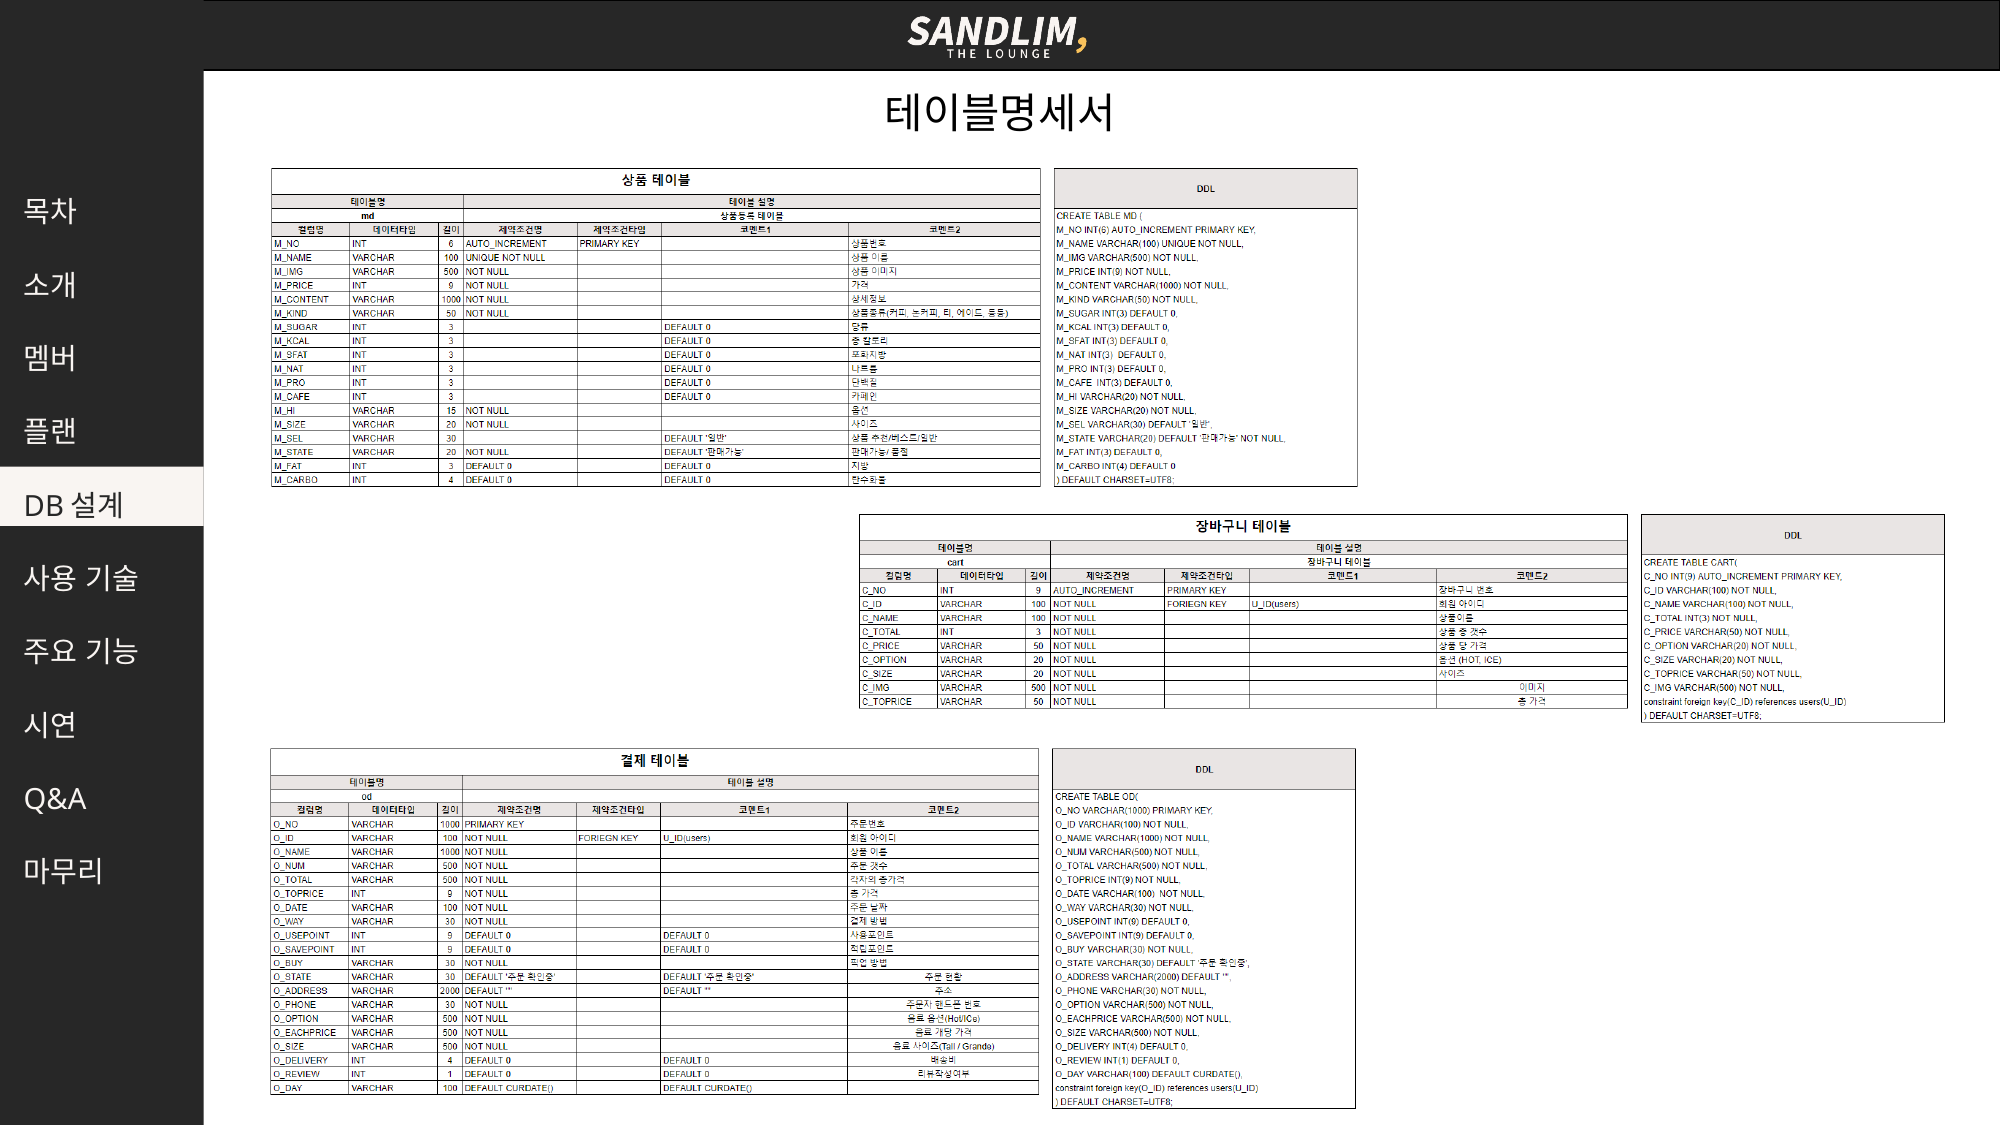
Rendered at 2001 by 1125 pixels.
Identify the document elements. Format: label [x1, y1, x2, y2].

picture [264, 743, 1363, 1116]
picture [266, 160, 1363, 493]
text_box [0, 0, 2000, 1125]
picture [855, 508, 1949, 728]
